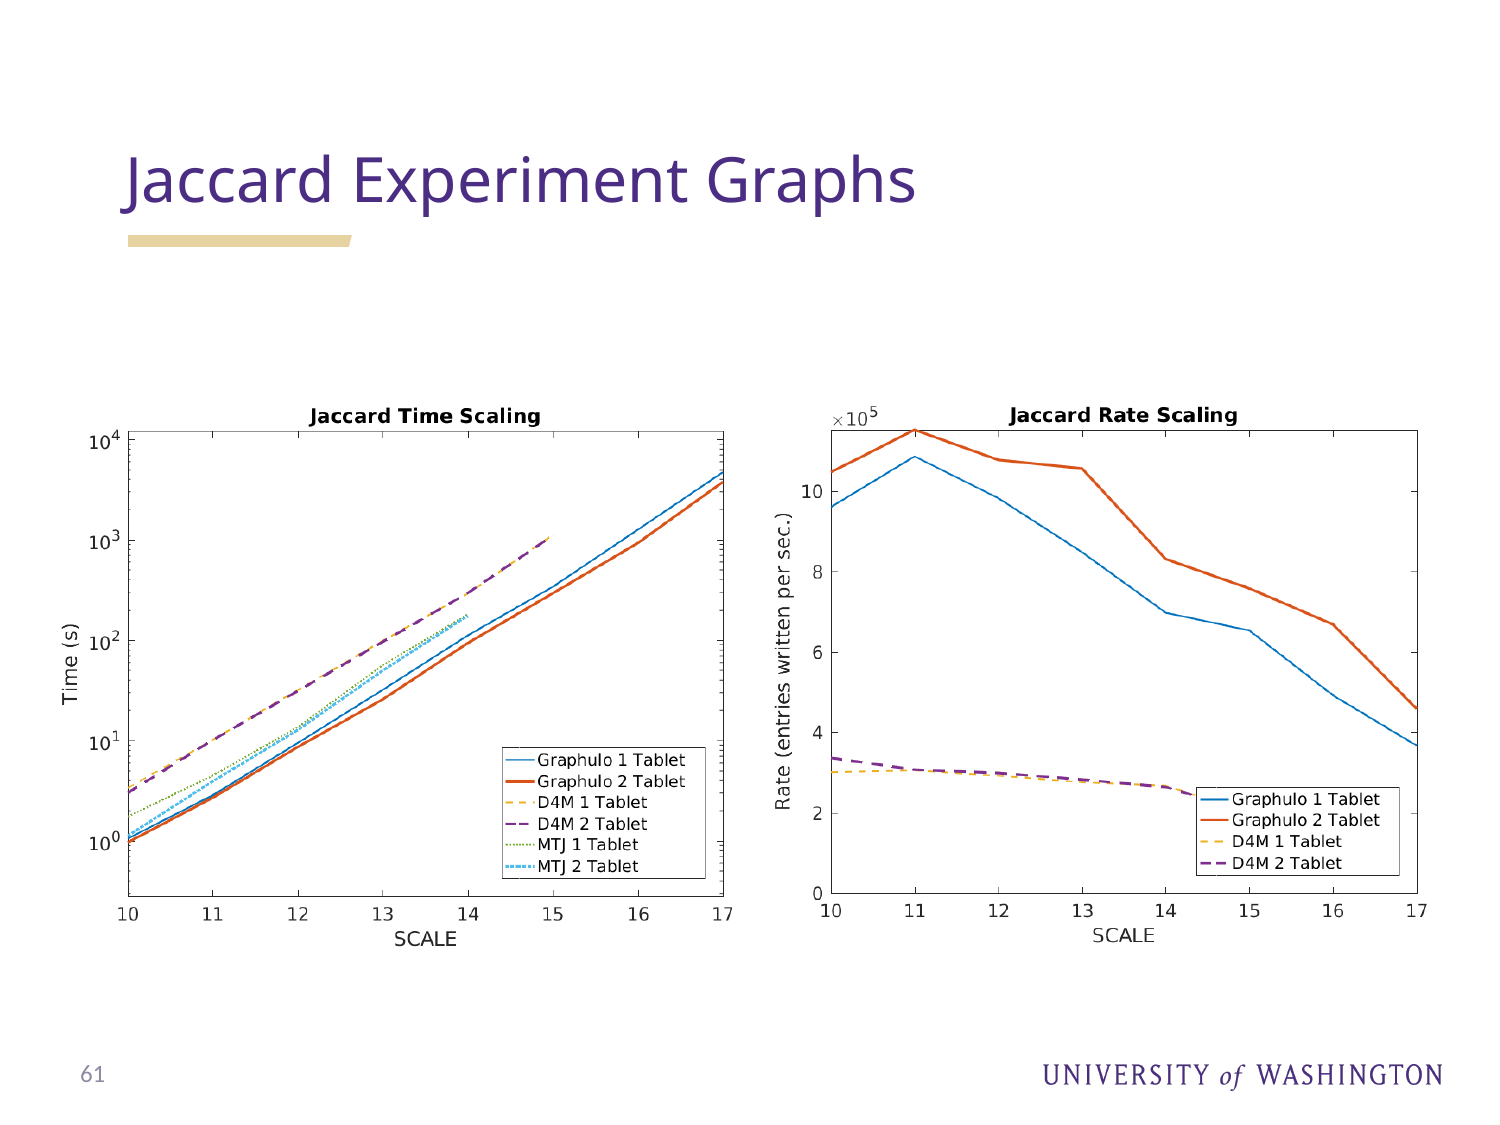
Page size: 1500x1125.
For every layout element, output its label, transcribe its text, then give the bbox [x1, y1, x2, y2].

list Jaccard Experiment Graphs [110, 60, 1453, 224]
picture [1043, 1064, 1442, 1091]
picture [28, 387, 1488, 959]
picture [128, 235, 352, 247]
slide_number 61 [64, 1042, 403, 1103]
